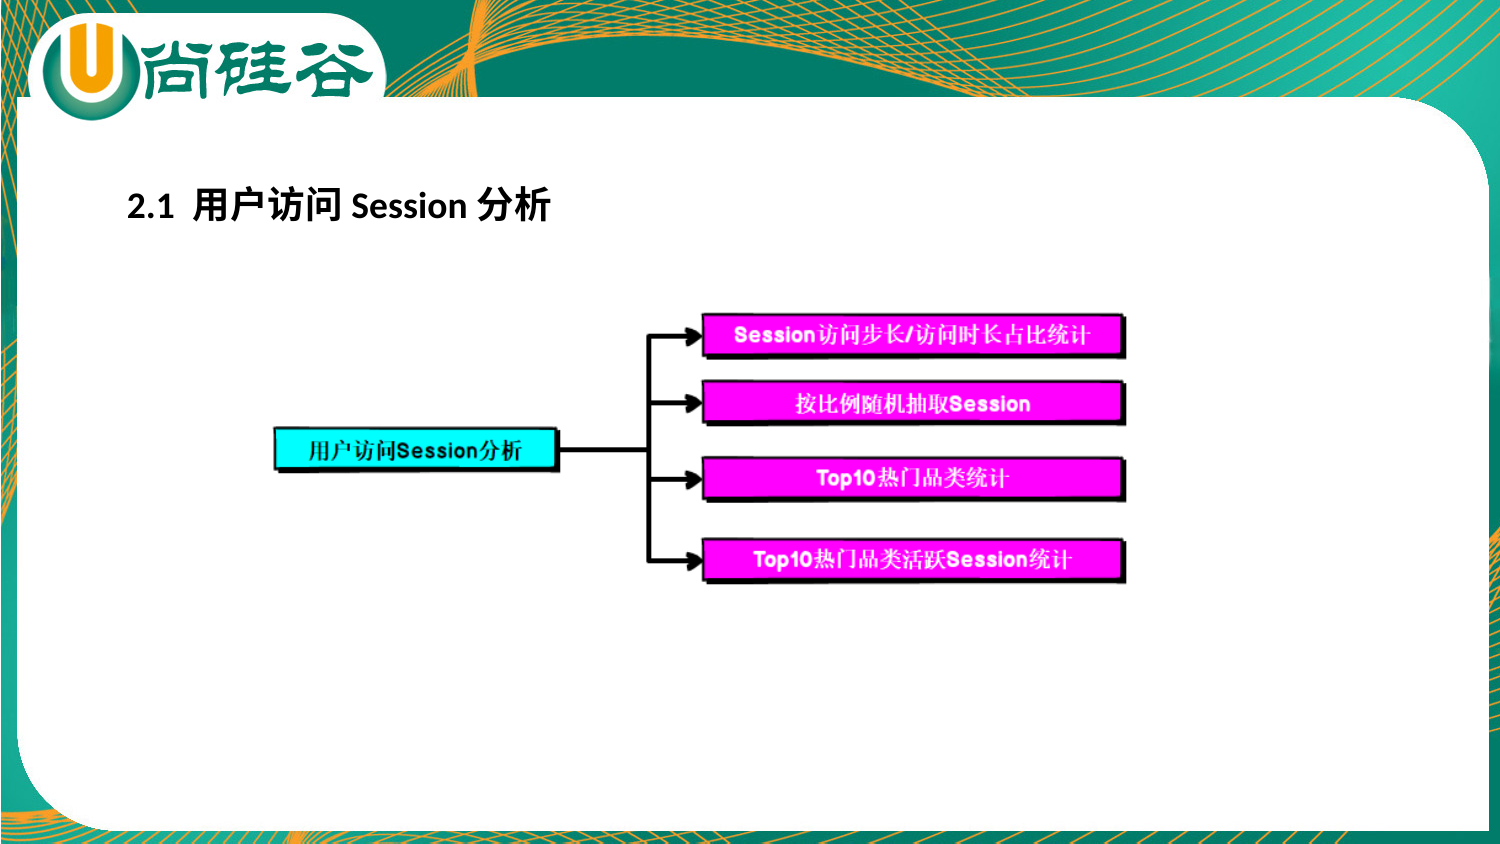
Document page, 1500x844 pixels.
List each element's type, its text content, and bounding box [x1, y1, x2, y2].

text_box 2.1 用户访问Session分析 [112, 173, 621, 234]
picture [0, 0, 1500, 844]
